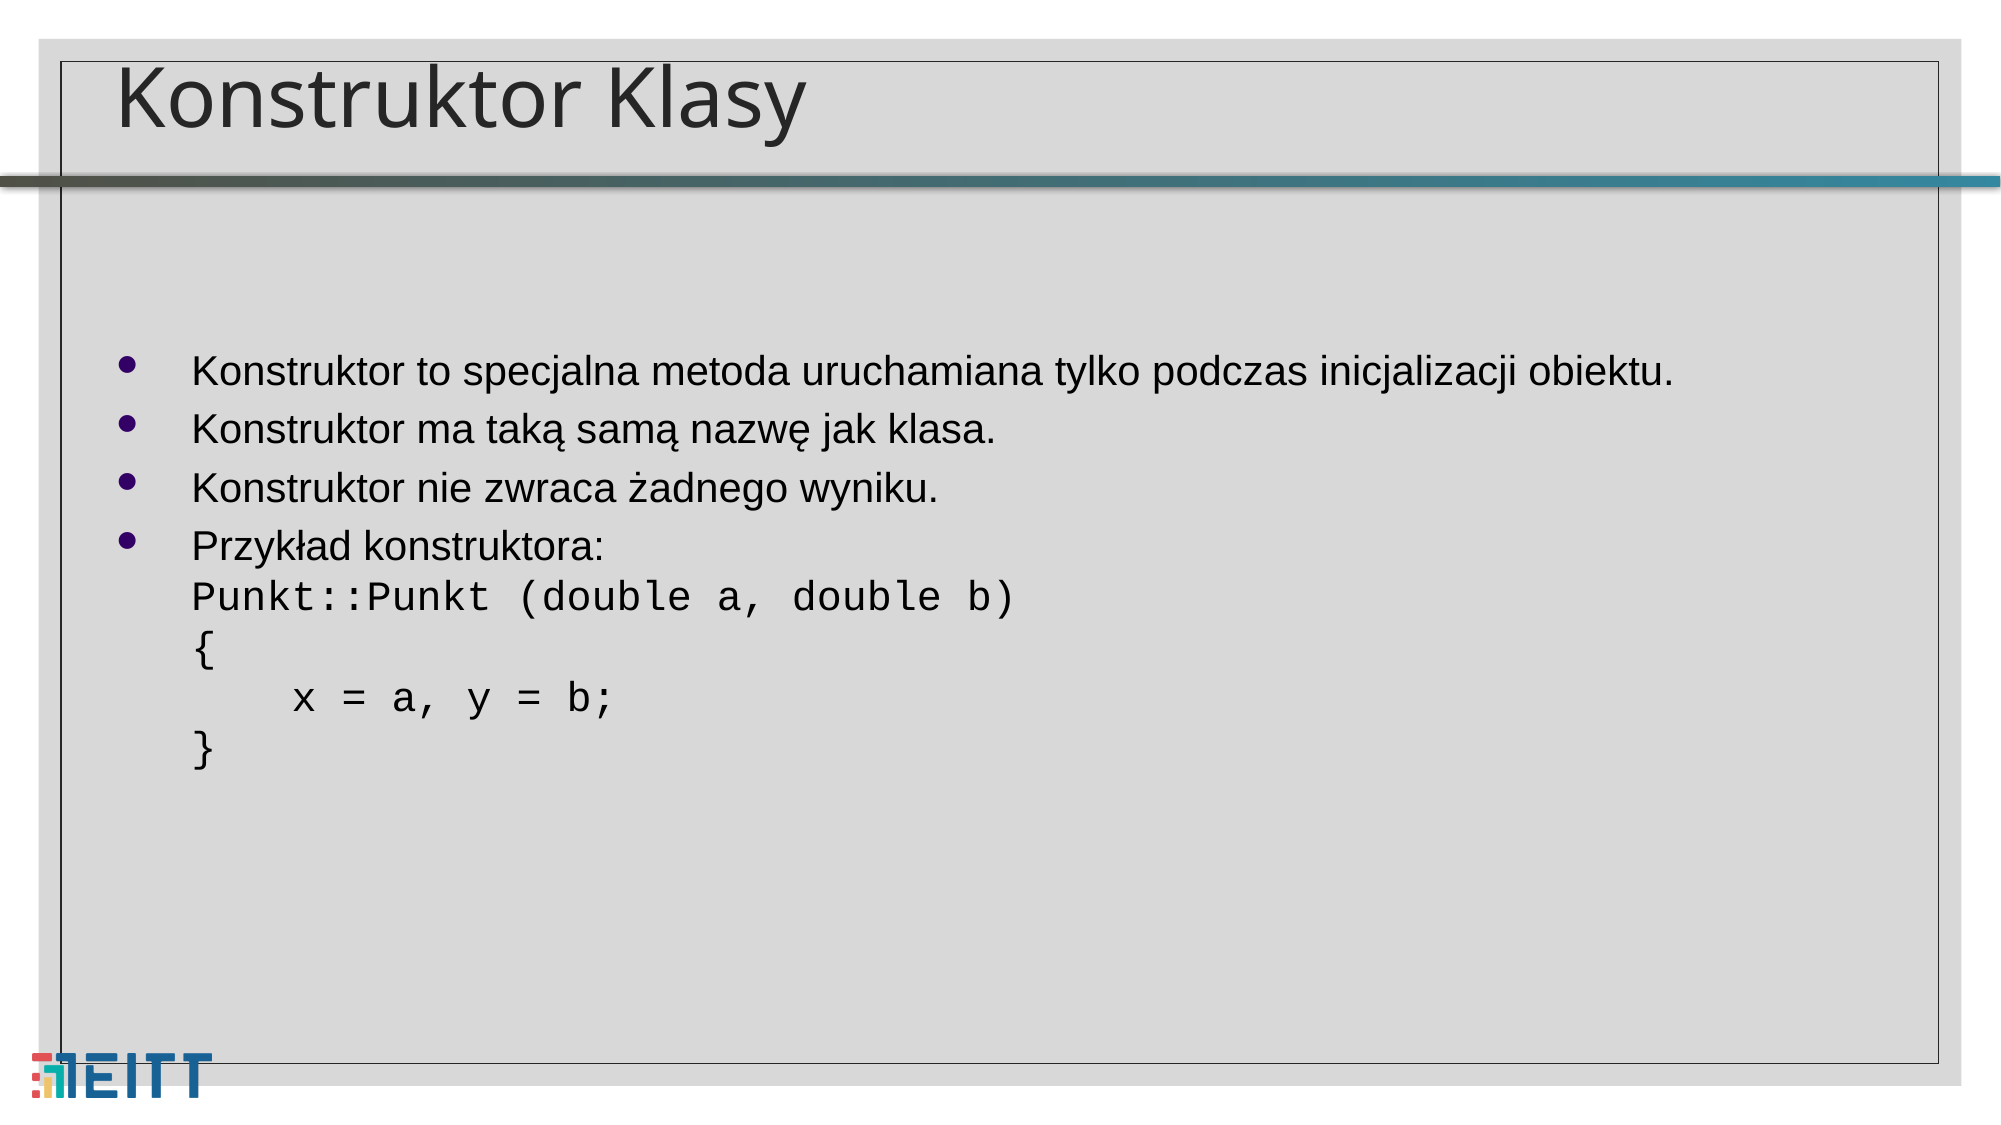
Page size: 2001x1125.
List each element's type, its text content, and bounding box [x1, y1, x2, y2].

title Konstruktor Klasy [99, 25, 1900, 176]
picture [32, 1053, 212, 1098]
list Konstruktor to specjalna metoda uruchamiana tylko podczas inicjalizacji obiektu. Konstruktor ma taką samą nazwę jak klasa. Konstruktor nie zwraca żadnego wyniku. Przykład konstruktora: Punkt::Punkt (double a, double b) { x = a, y = b; } [101, 336, 1903, 879]
